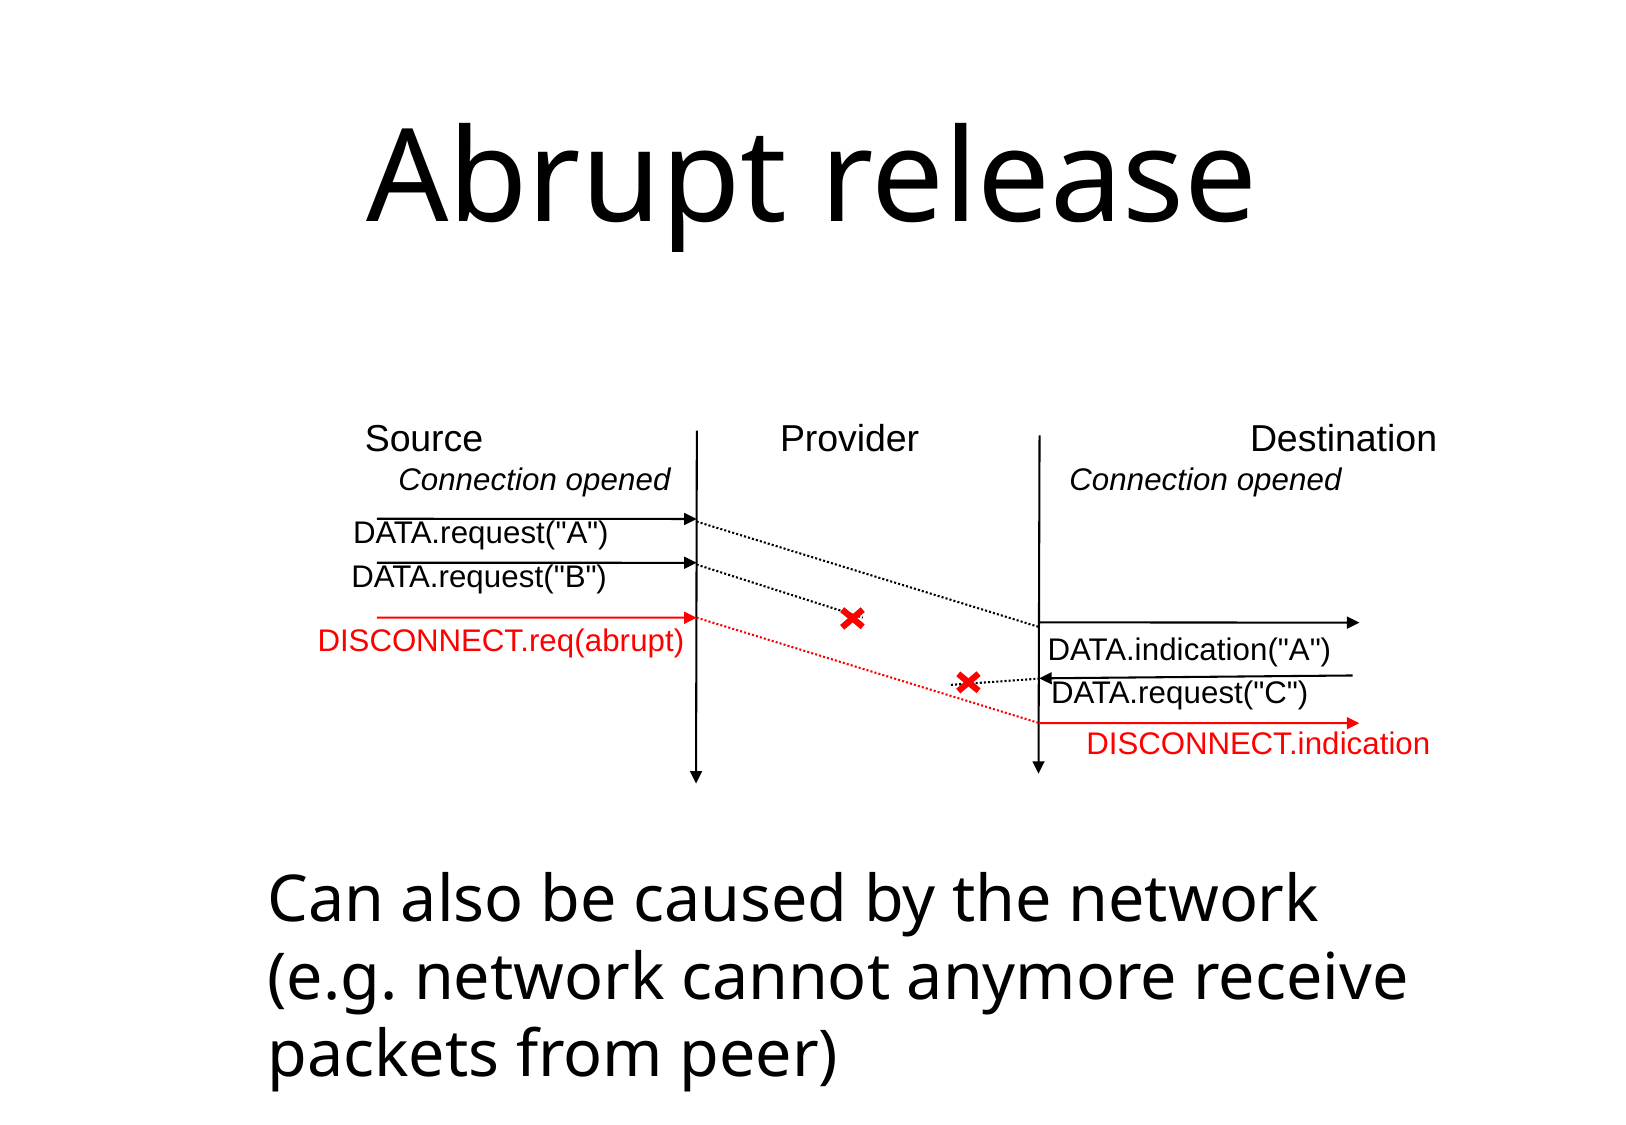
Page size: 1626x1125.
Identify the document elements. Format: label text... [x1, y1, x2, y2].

text_box [1032, 723, 1045, 774]
text_box [610, 512, 697, 526]
text_box [689, 619, 703, 784]
text_box Source [364, 420, 484, 459]
text_box [608, 556, 697, 569]
text_box [1040, 672, 1052, 685]
text_box Connection opened [398, 465, 672, 497]
text_box DATA.request("B") [351, 562, 608, 595]
text_box [376, 611, 697, 624]
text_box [958, 673, 979, 692]
text_box DISCONNECT.req(abrupt) [317, 626, 686, 658]
text_box [1039, 716, 1360, 729]
text_box DISCONNECT.indication [1086, 729, 1432, 761]
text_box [841, 609, 863, 628]
text_box DATA.request("C") [1051, 678, 1309, 711]
title Abrupt release [158, 29, 1467, 311]
text_box Destination [1249, 420, 1438, 459]
text_box DATA.indication("A") [1047, 634, 1332, 667]
text_box Provider [780, 420, 920, 459]
text_box DATA.request("A") [353, 518, 610, 551]
text_box Connection opened [1069, 465, 1343, 498]
text_box [1039, 616, 1360, 629]
text_box Can also be caused by the network (e.g. network cannot anymore receive packets from peer) [252, 849, 1424, 1097]
